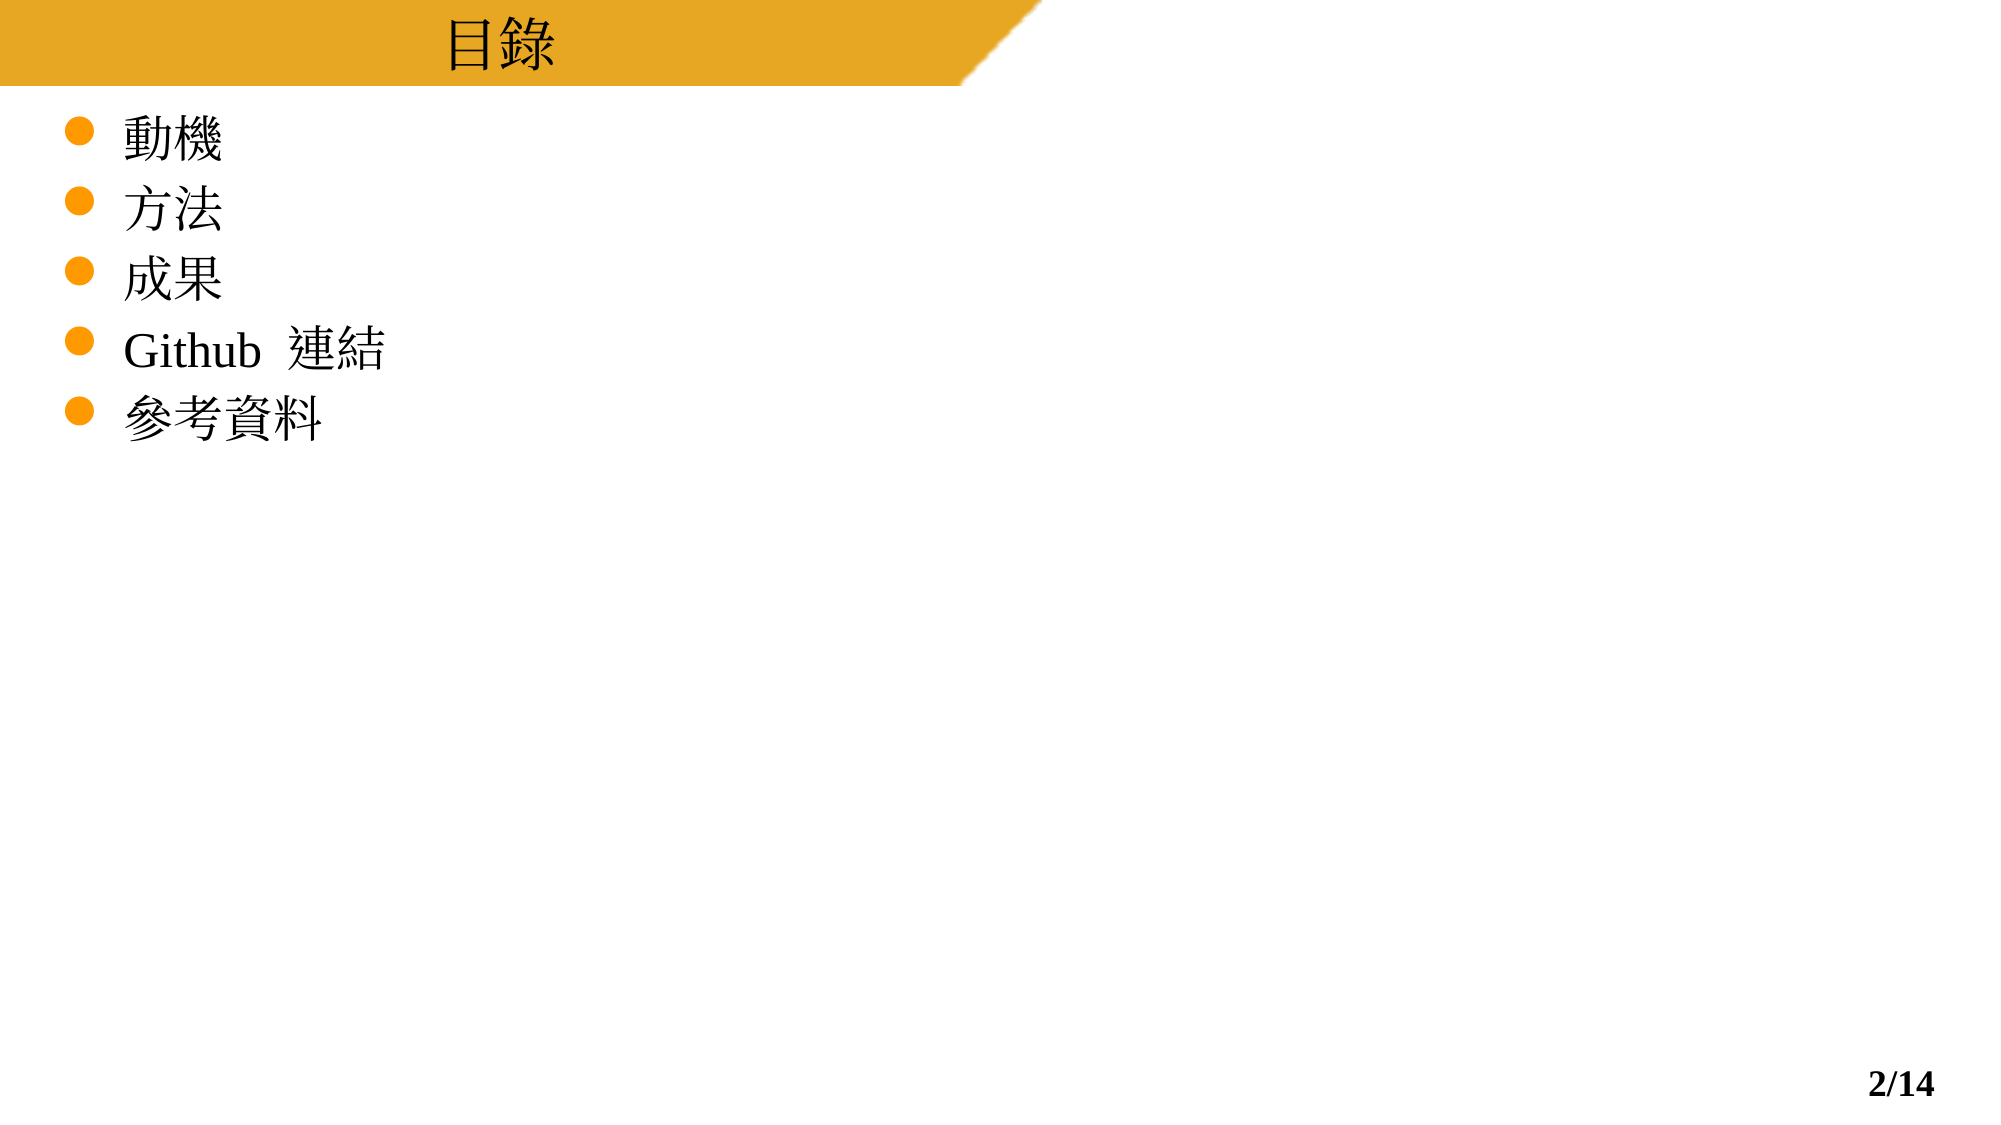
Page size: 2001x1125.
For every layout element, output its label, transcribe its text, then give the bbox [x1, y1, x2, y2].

list 動機 方法 成果 Github 連結 參考資料 [33, 99, 1950, 1074]
slide_number 2/14 [1803, 1036, 2000, 1125]
title 目錄 [0, 0, 1043, 86]
